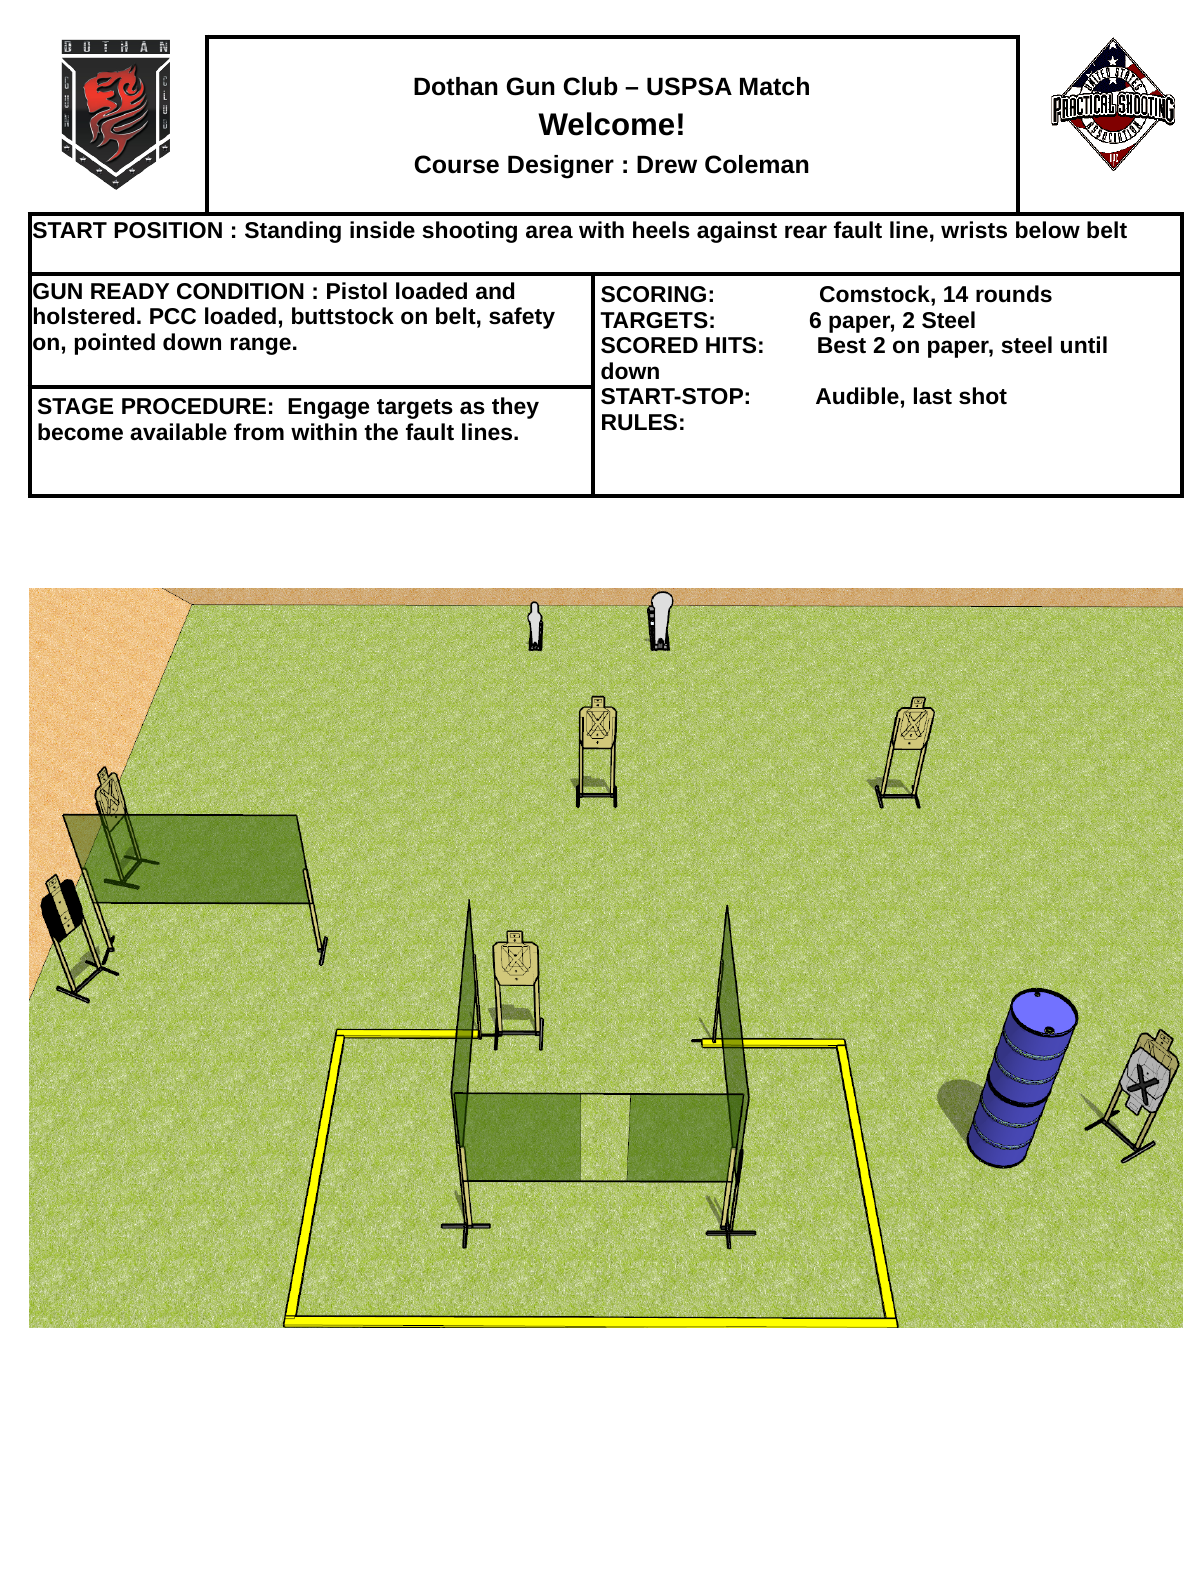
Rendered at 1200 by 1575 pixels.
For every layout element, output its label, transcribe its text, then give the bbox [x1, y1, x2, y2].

table_header [30, 37, 205, 212]
table_header [1020, 37, 1182, 212]
table_cell SCORING: Comstock, 14 rounds TARGETS: 6 paper, 2 Steel SCORED HITS: Best 2 on paper, steel until down START-STOP: Audible, last shot RULES: [595, 276, 1180, 494]
picture [29, 588, 1183, 1328]
table_cell GUN READY CONDITION : Pistol loaded and holstered. PCC loaded, buttstock on belt, safety on, pointed down range. [32, 276, 591, 385]
picture [58, 36, 173, 193]
table_cell STAGE PROCEDURE: Engage targets as they become available from within the fault lines. [32, 389, 591, 494]
table_cell START POSITION : Standing inside shooting area with heels against rear fault line, wrists below belt [32, 216, 1180, 272]
table_header Dothan Gun Club – USPSA Match Welcome! Course Designer : Drew Coleman [209, 39, 1016, 212]
picture [1044, 36, 1183, 175]
